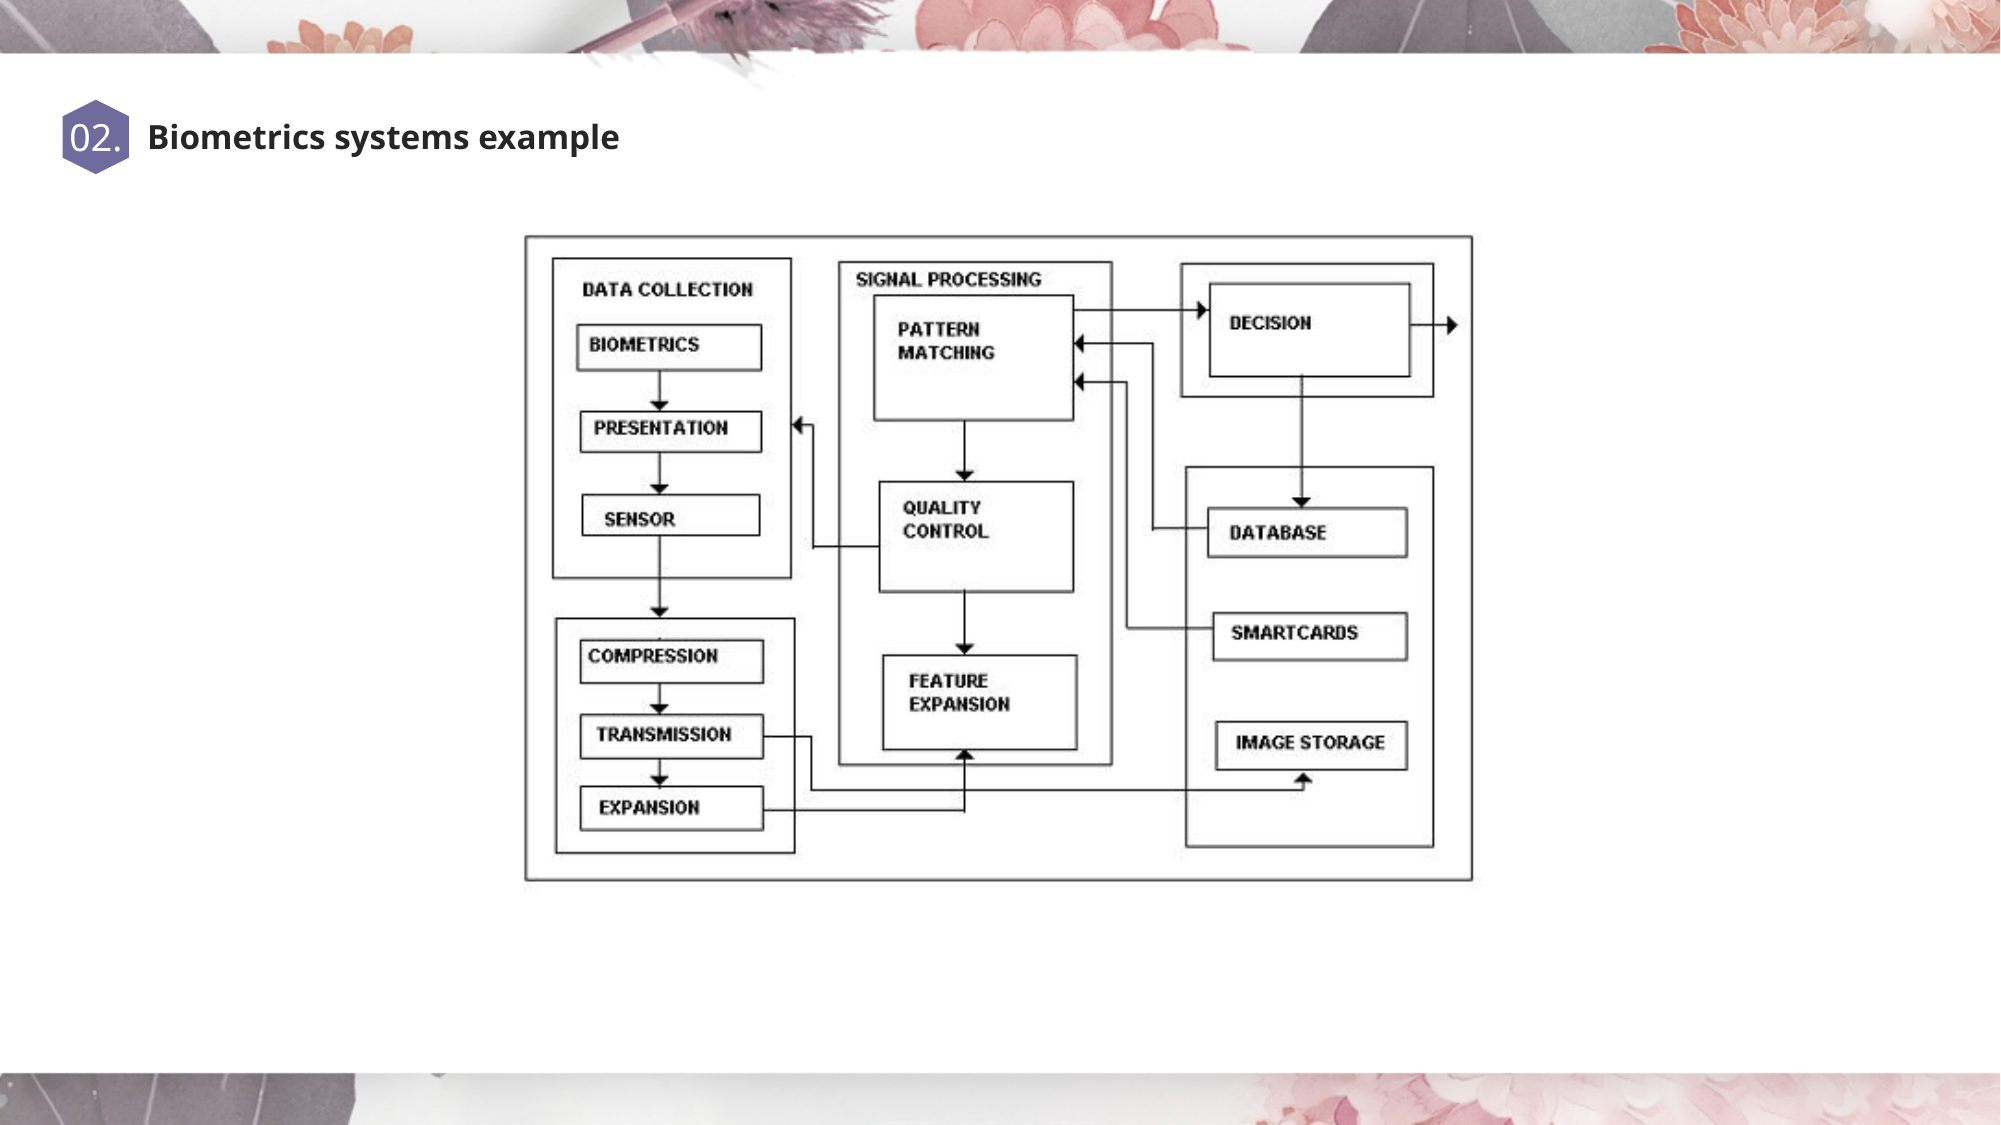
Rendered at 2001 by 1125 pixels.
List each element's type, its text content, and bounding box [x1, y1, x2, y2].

picture [0, 0, 2001, 1125]
text_box 02. [54, 106, 138, 167]
text_box [80, 98, 111, 106]
text_box [79, 167, 113, 176]
text_box Biometrics systems example [132, 109, 636, 164]
